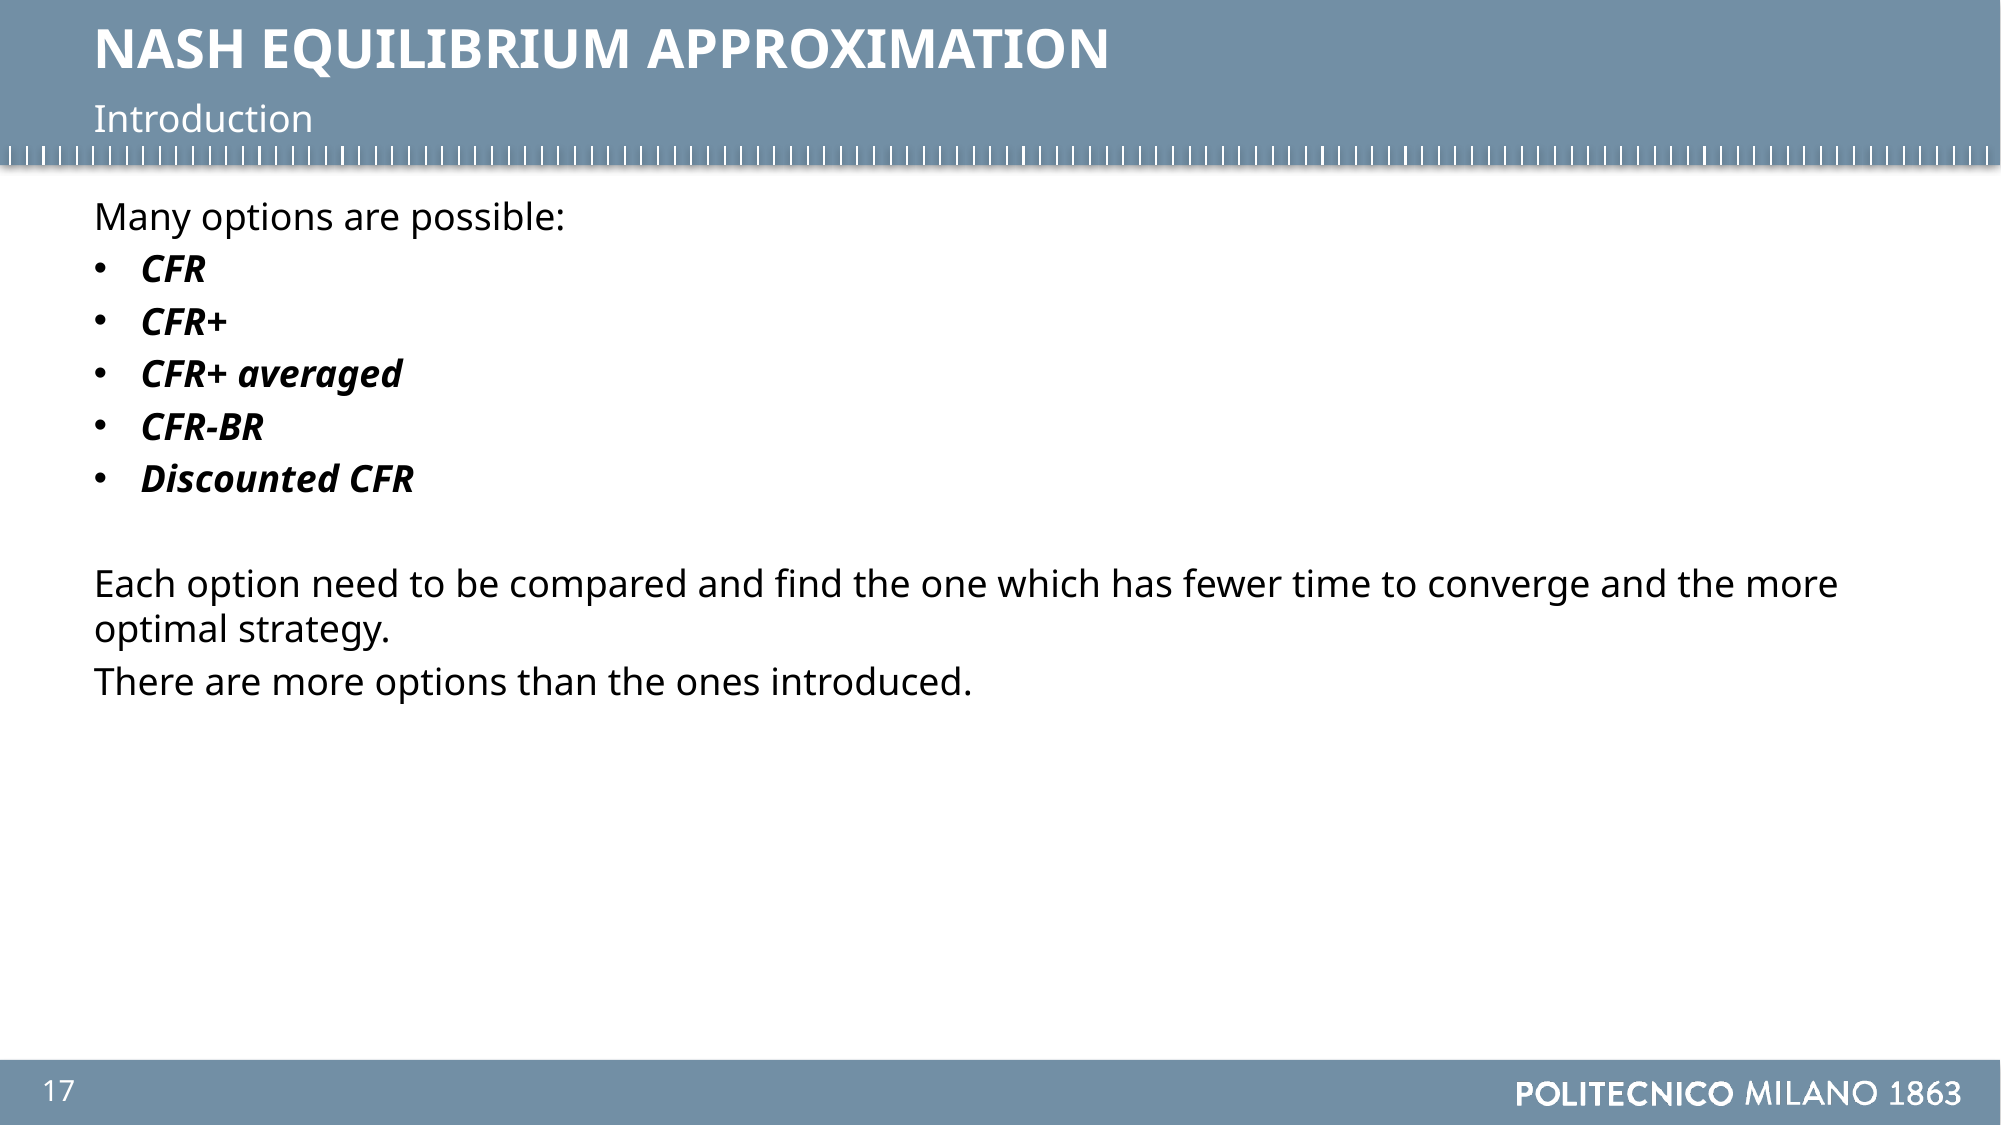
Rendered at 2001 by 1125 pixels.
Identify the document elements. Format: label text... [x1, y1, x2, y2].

list Introduction [78, 93, 1922, 141]
picture [1510, 1068, 1967, 1117]
list Many options are possible: CFR CFR+ CFR+ averaged CFR-BR Discounted CFR Each option need to be compared and find the one which has fewer time to converge and the more optimal strategy. There are more options than the ones introduced. [78, 185, 1922, 1042]
slide_number 17 [7, 1062, 110, 1123]
title NASH EQUILIBRIUM APPROXIMATION [78, 8, 1922, 86]
